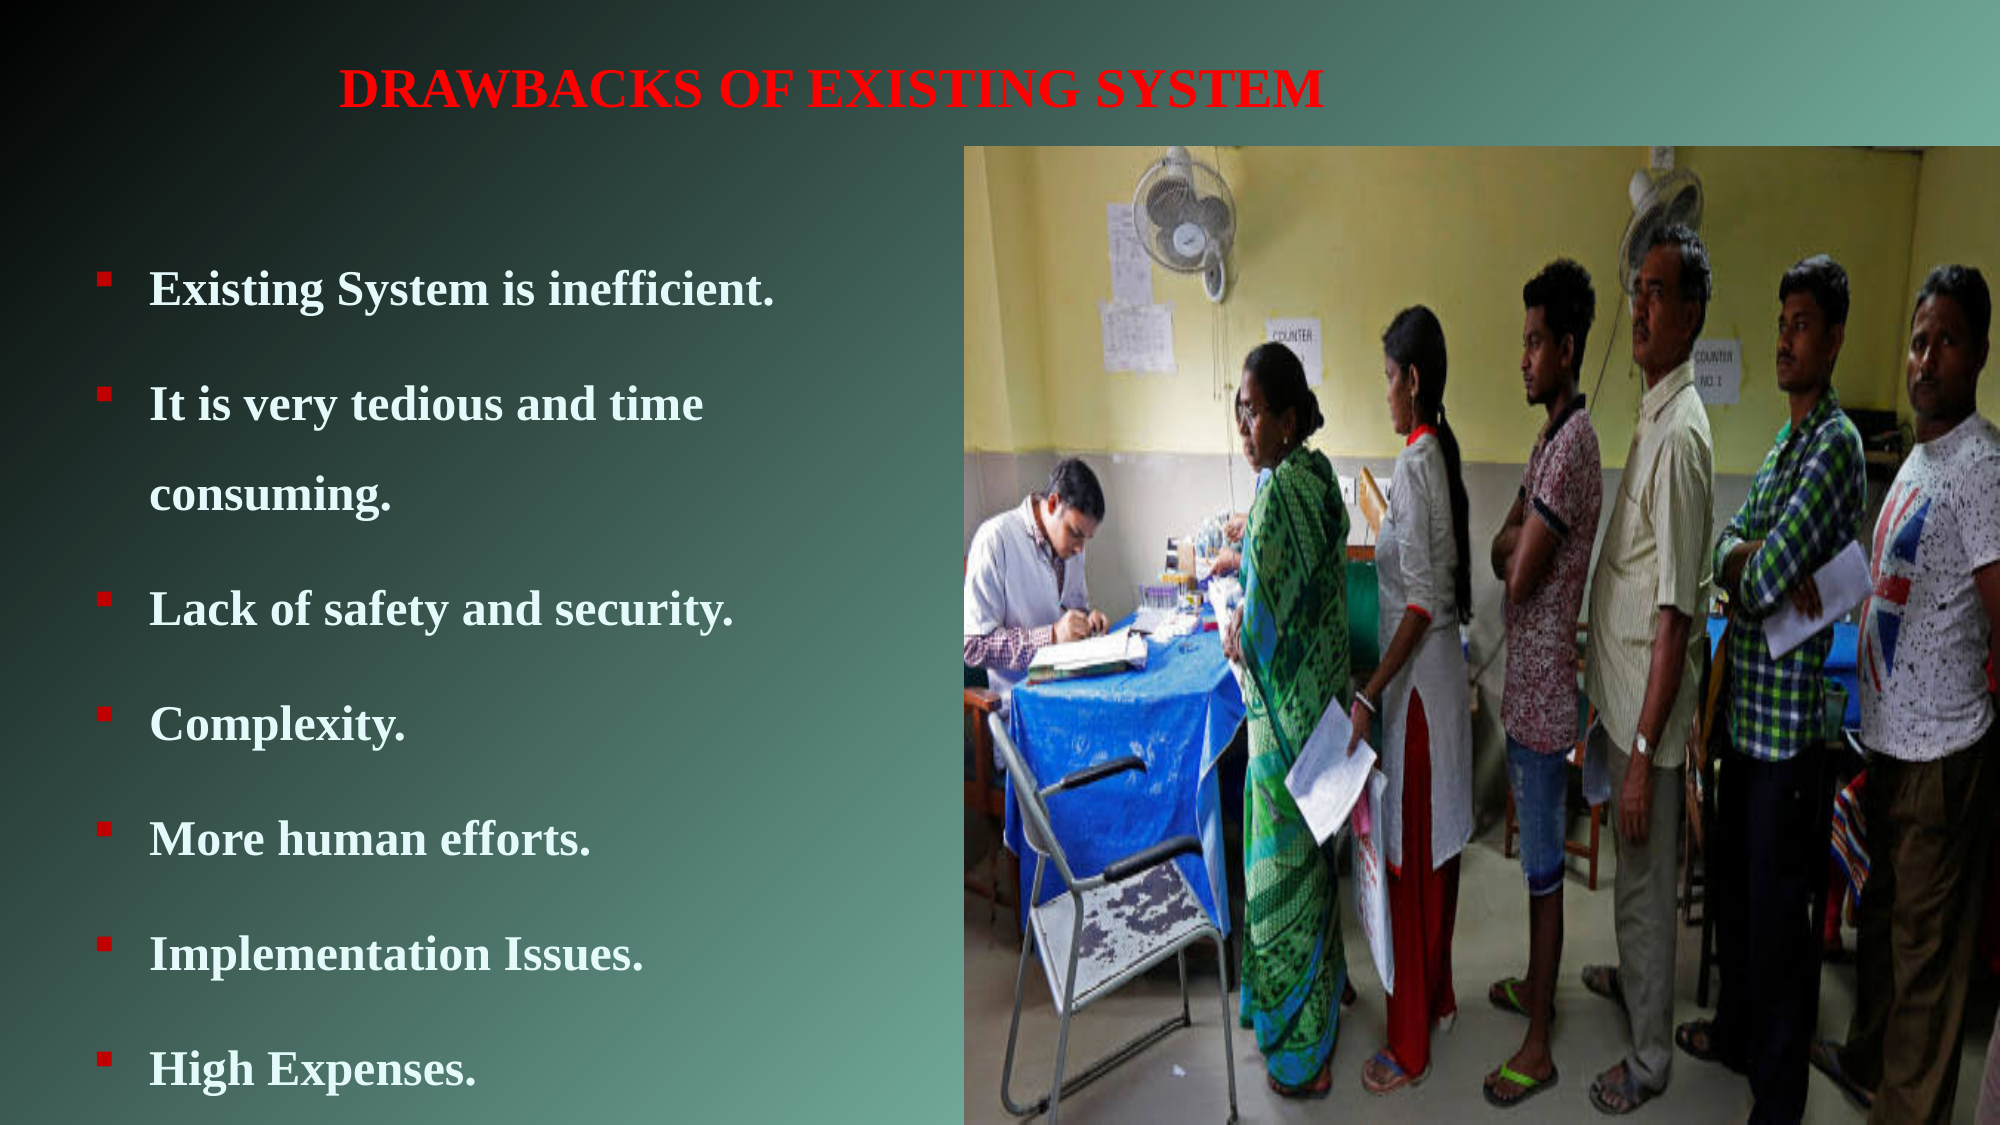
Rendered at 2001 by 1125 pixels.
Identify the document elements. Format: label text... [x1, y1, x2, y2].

picture [964, 146, 2000, 1125]
subtitle Existing System is inefficient. It is very tedious and time consuming. Lack of safety and security. Complexity. More human efforts. Implementation Issues. High Expenses. [77, 217, 905, 1087]
title DRAWBACKS OF EXISTING SYSTEM [232, 19, 1434, 126]
